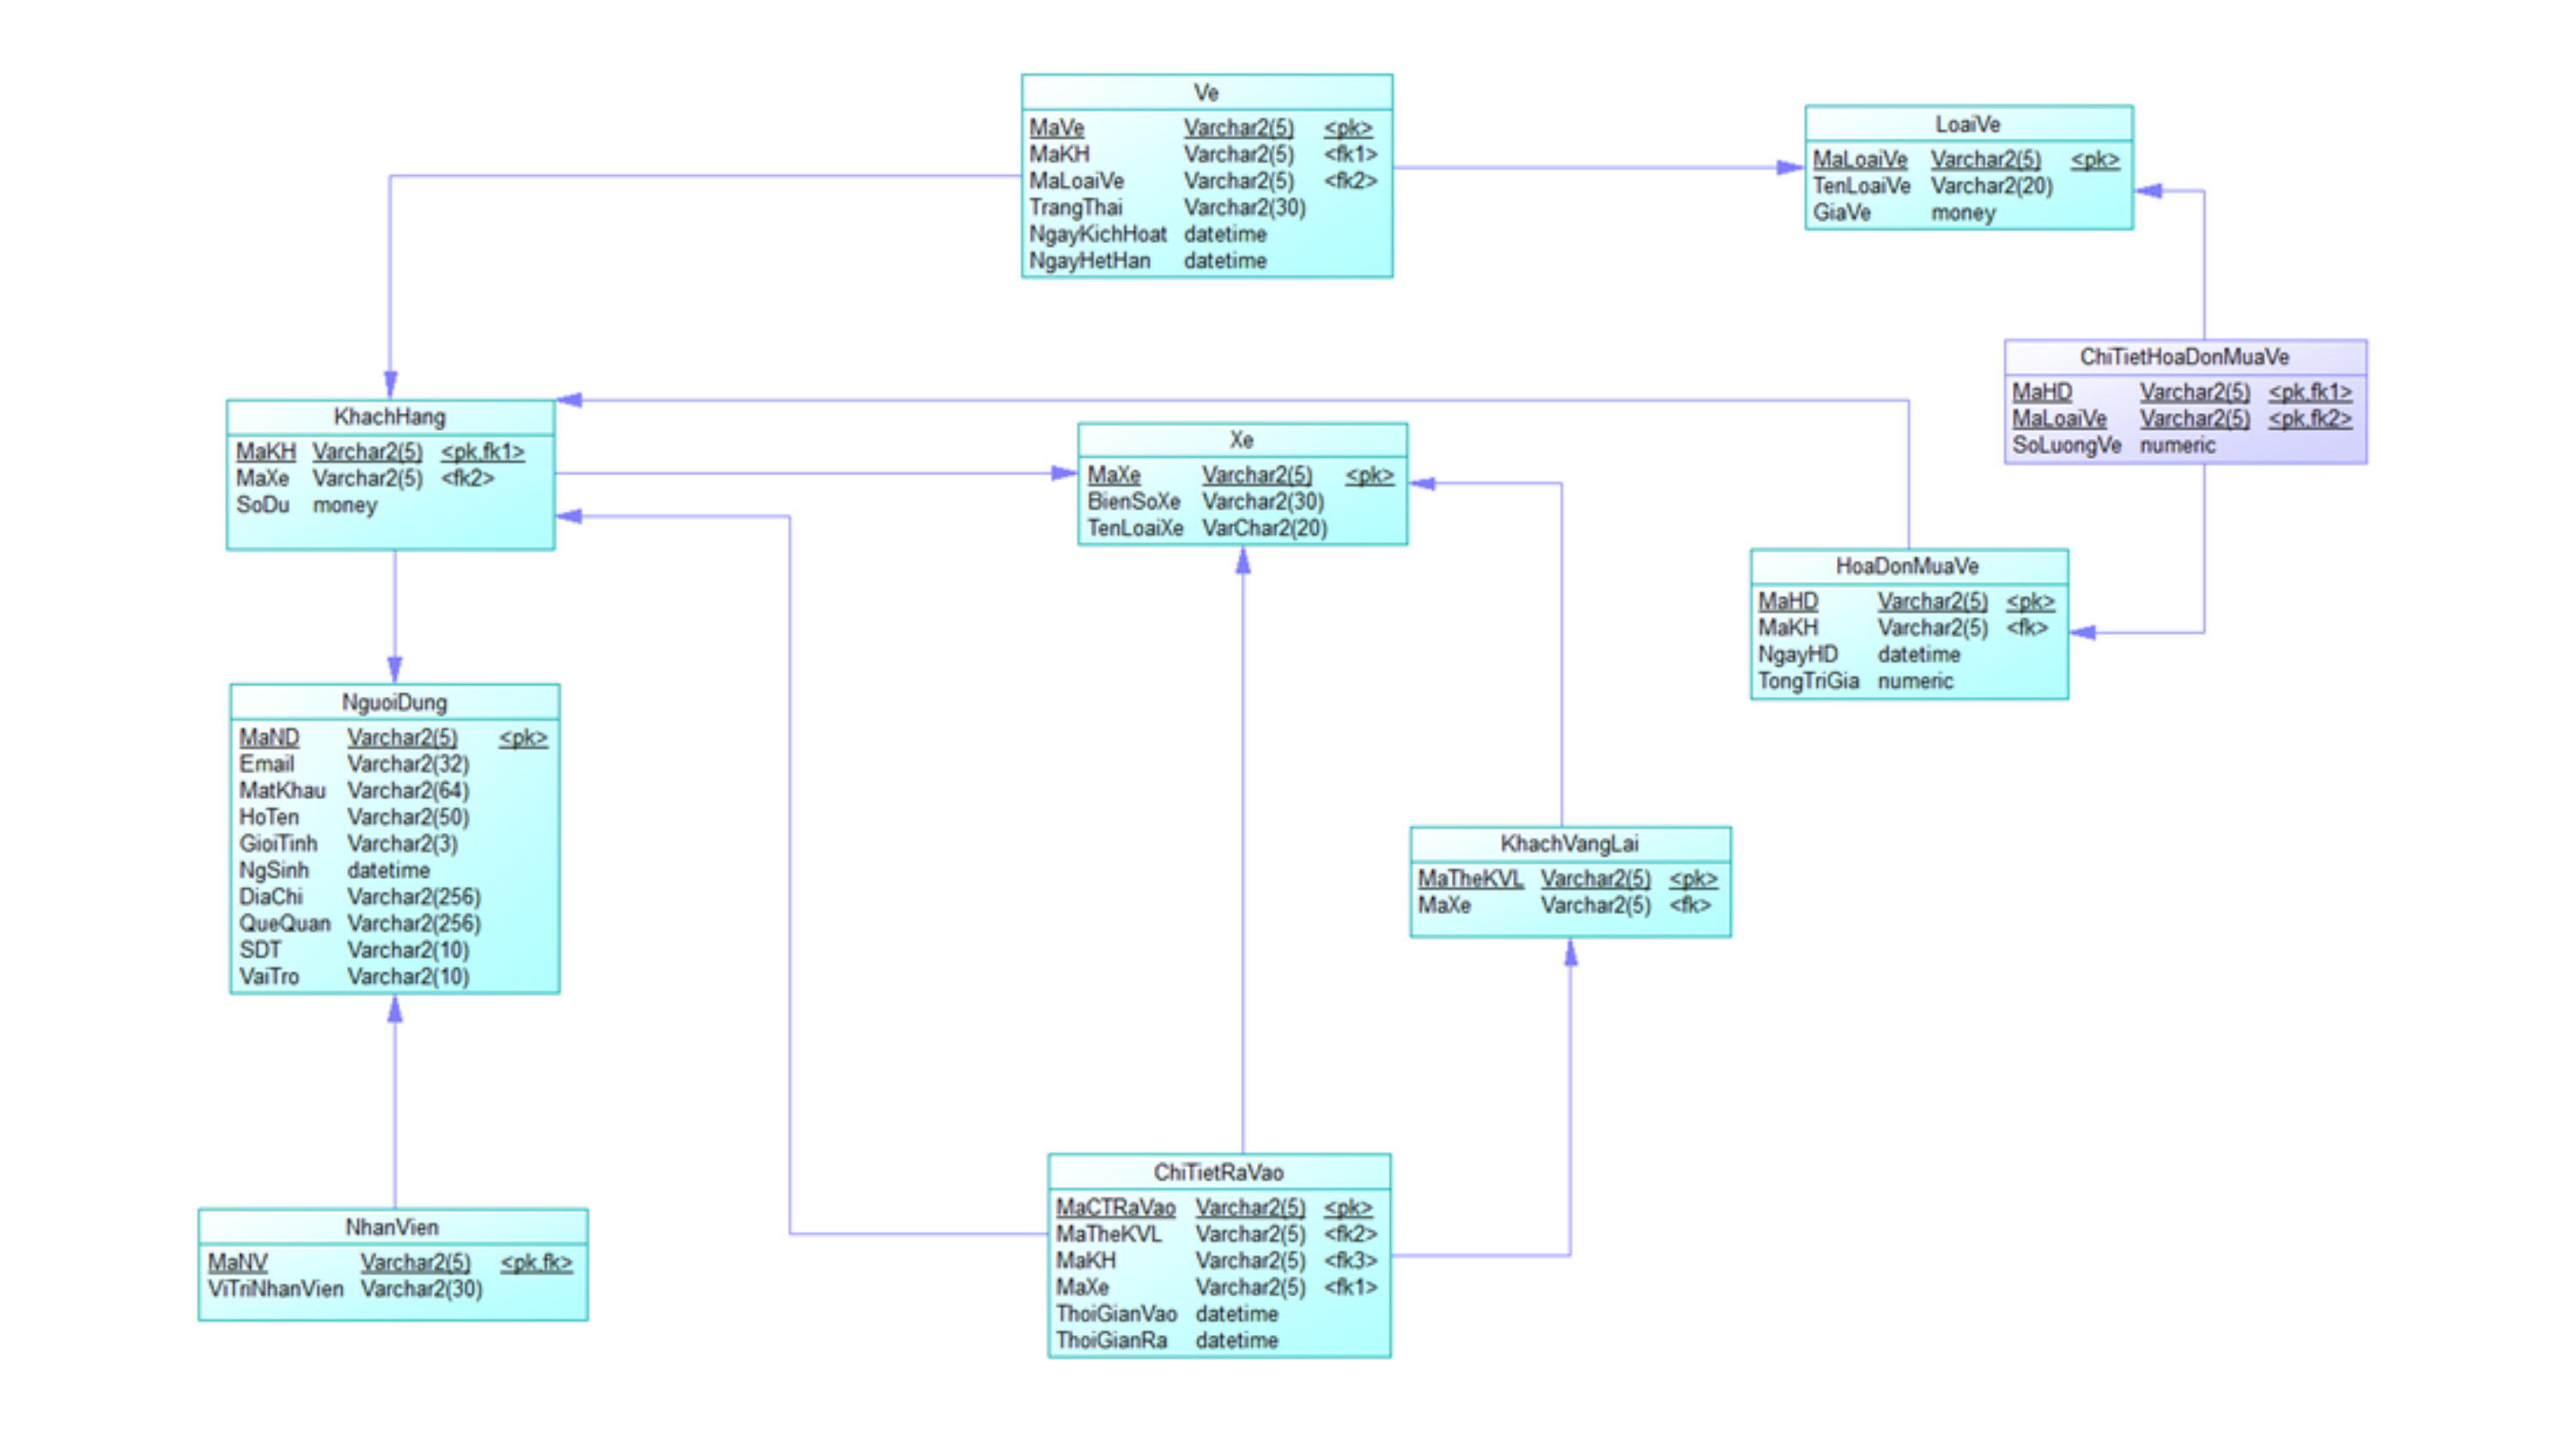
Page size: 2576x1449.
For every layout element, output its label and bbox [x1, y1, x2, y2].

picture [144, 70, 2432, 1379]
